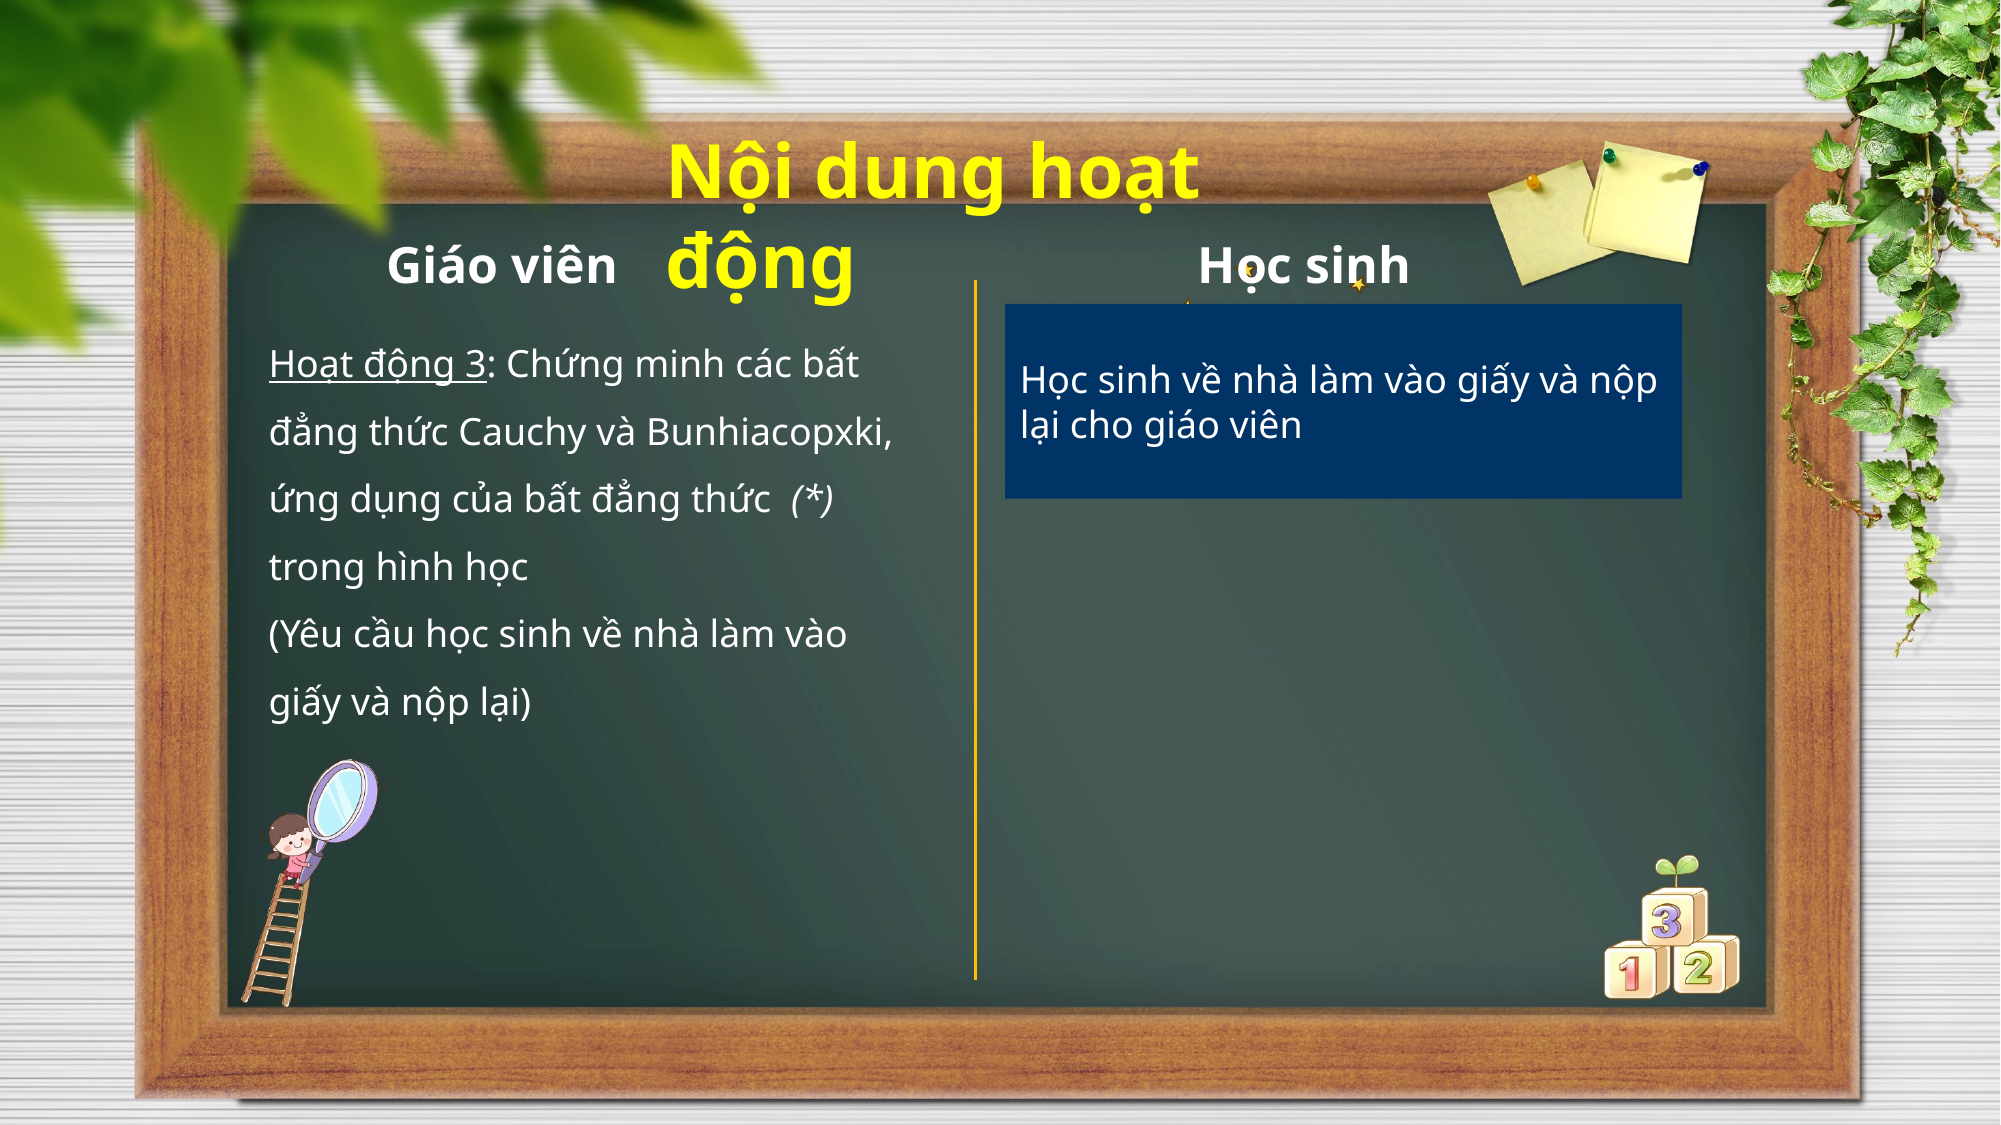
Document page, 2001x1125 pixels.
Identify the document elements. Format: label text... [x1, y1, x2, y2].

picture [0, 0, 2001, 1125]
text_box Giáo viên [371, 226, 651, 310]
text_box Học sinh [1182, 226, 1462, 303]
text_box Hoạt động 3: Chứng minh các bất đẳng thức Cauchy và Bunhiacopxki, ứng dụng của bất đẳng thức (*) trong hình học (Yêu cầu học sinh về nhà làm vào giấy và nộp lại) [253, 310, 931, 730]
text_box Nội dung hoạt động [650, 116, 1336, 311]
text_box Học sinh về nhà làm vào giấy và nộp lại cho giáo viên [1005, 303, 1683, 499]
